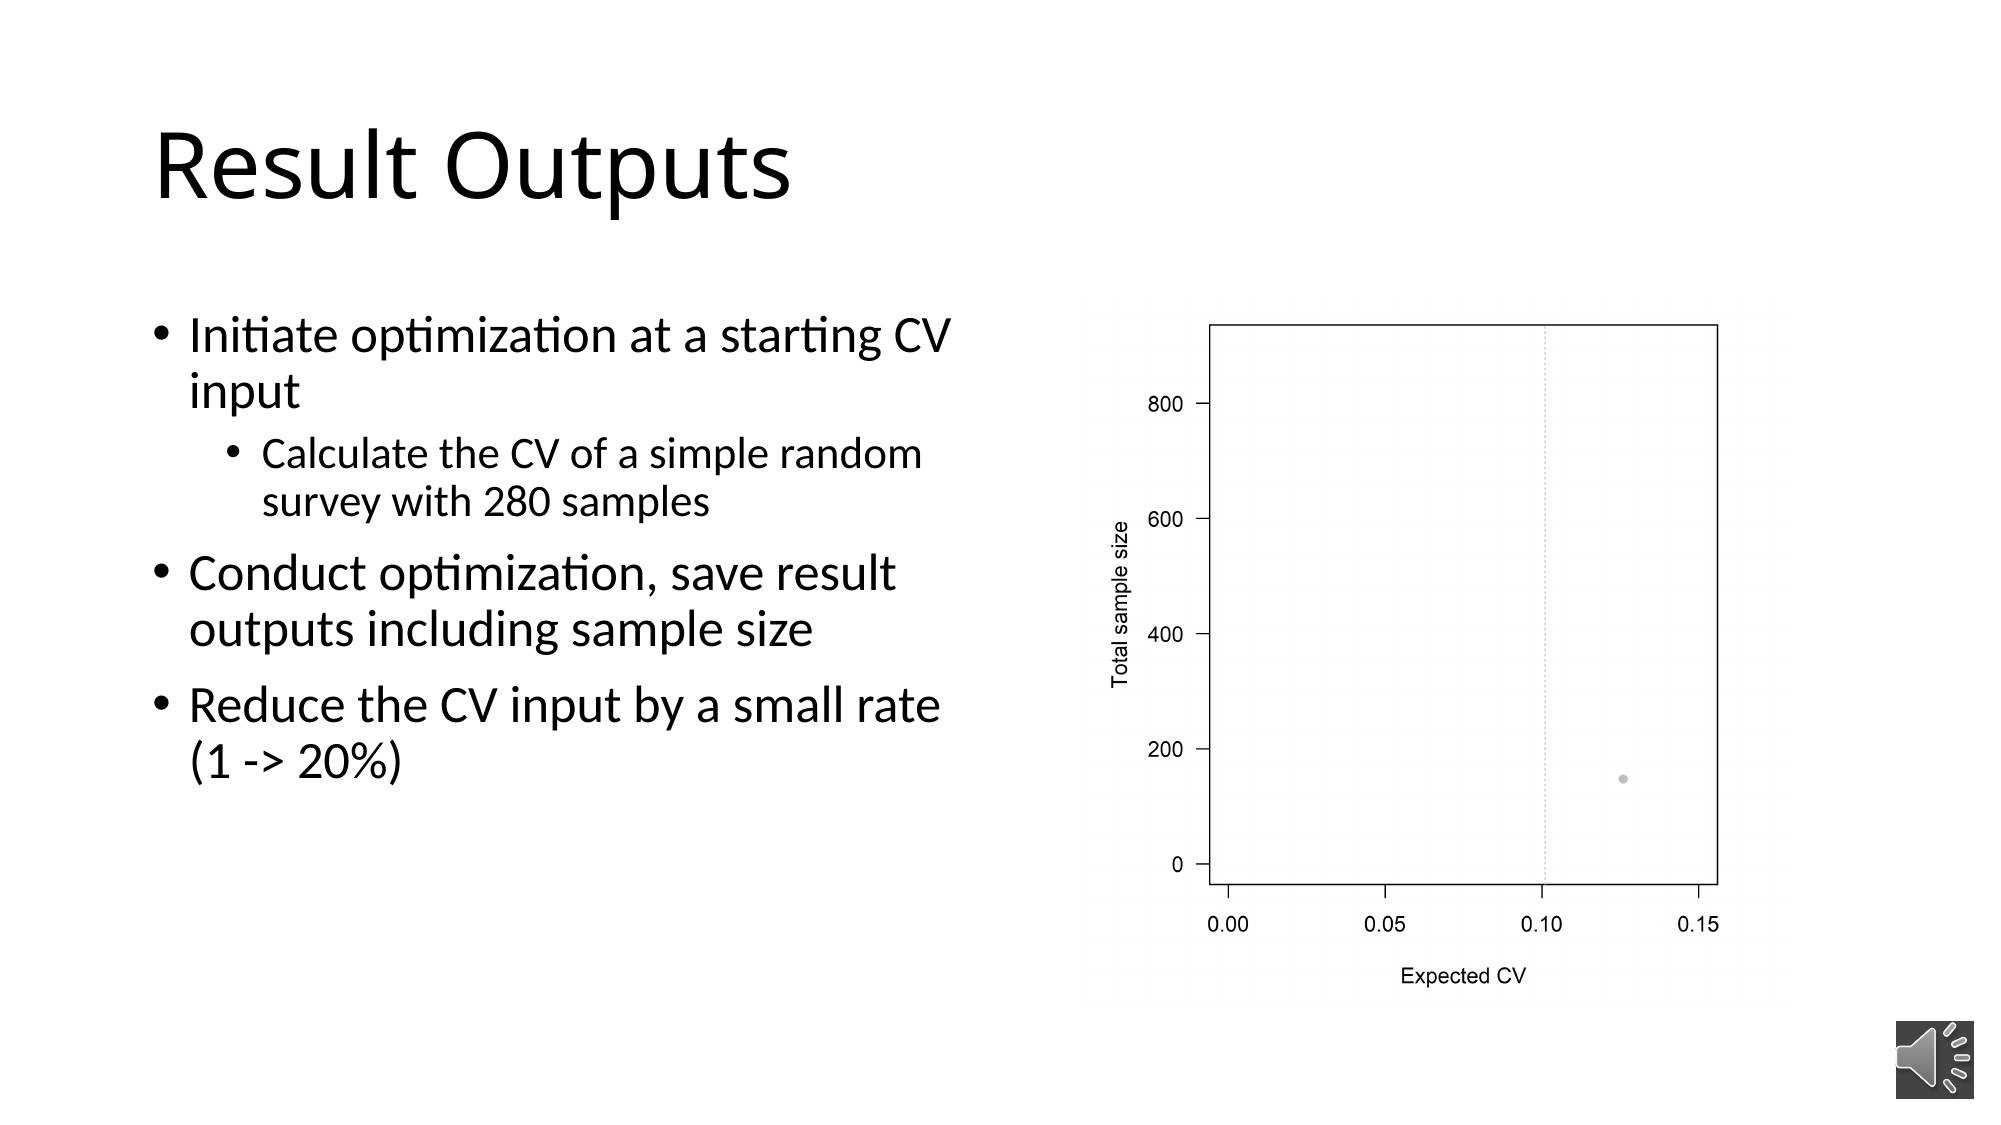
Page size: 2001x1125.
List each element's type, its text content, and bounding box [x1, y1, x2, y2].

title Result Outputs [137, 59, 1863, 278]
list Initiate optimization at a starting CV input Calculate the CV of a simple random survey with 280 samples Conduct optimization, save result outputs including sample size Reduce the CV input by a small rate (1 -> 20%) Conduct optimization again Conduct until optimal sample size passes 292, 550, and 825 stations [137, 299, 988, 1014]
picture [1894, 1019, 1975, 1100]
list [1080, 299, 1795, 1014]
